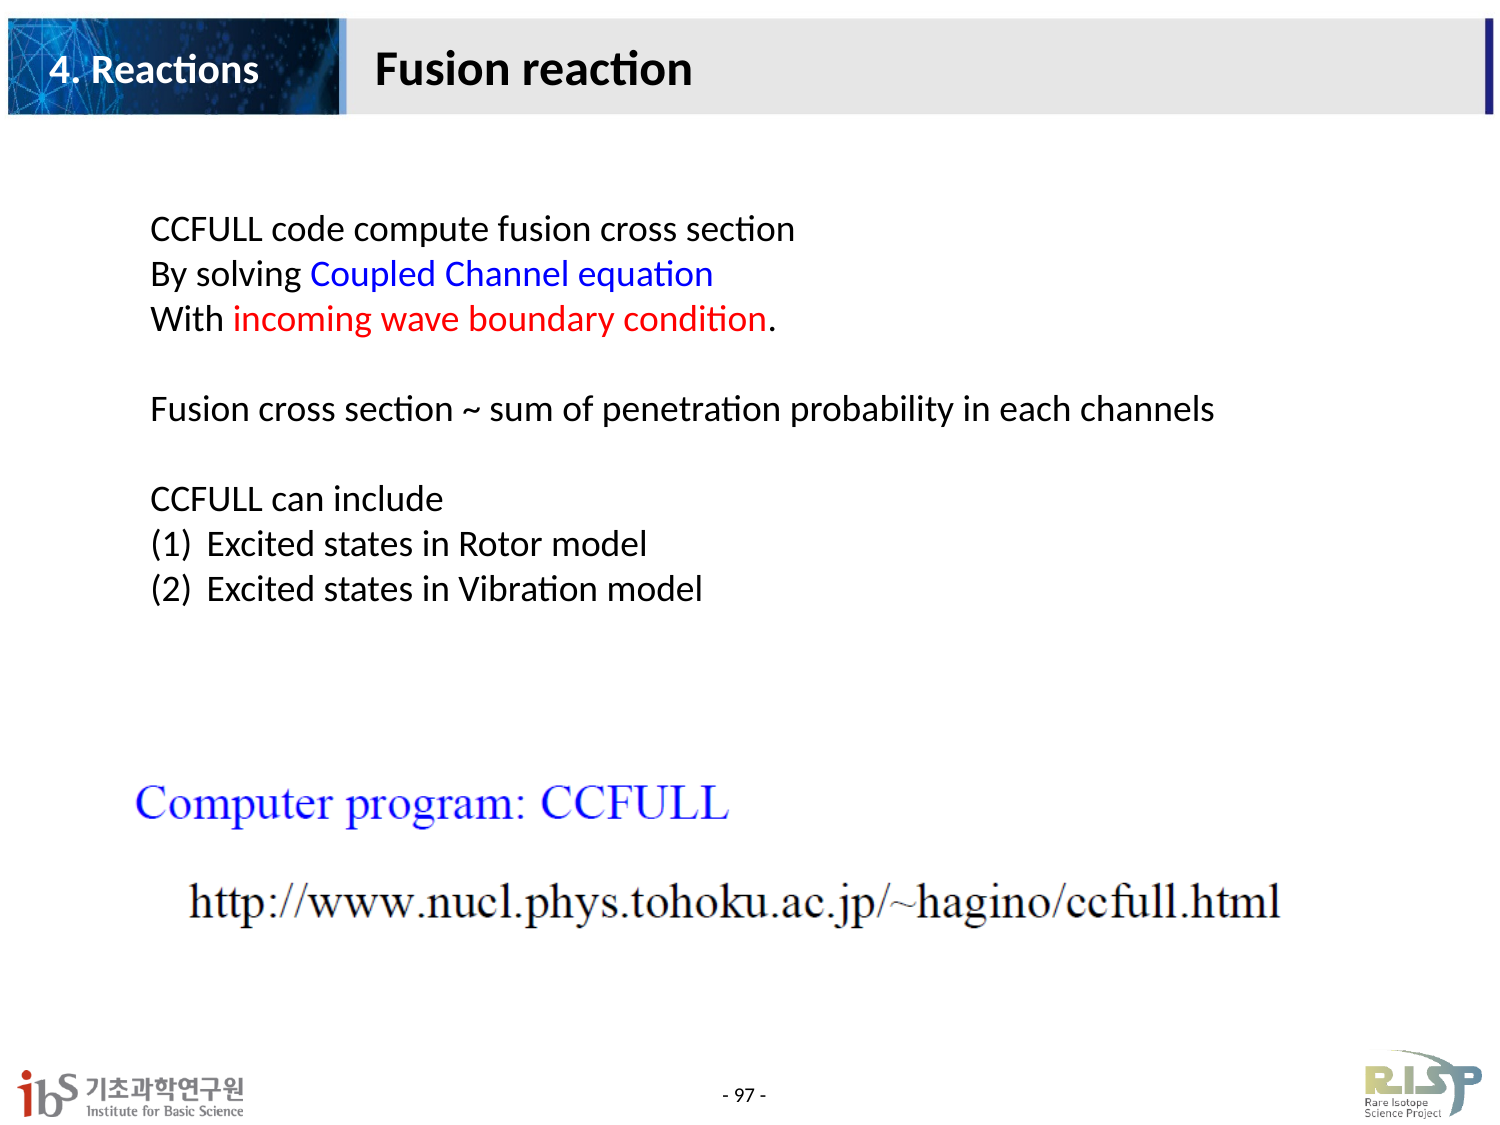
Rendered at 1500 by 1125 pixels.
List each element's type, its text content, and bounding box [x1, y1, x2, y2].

picture [112, 763, 1313, 959]
picture [1364, 1049, 1482, 1119]
picture [17, 1070, 243, 1117]
picture [2, 10, 1500, 130]
text_box CCFULL code compute fusion cross section By solving Coupled Channel equation With incoming wave boundary condition. Fusion cross section ~ sum of penetration probability in each channels CCFULL can include Excited states in Rotor model Excited states in Vibration model [135, 196, 1400, 616]
